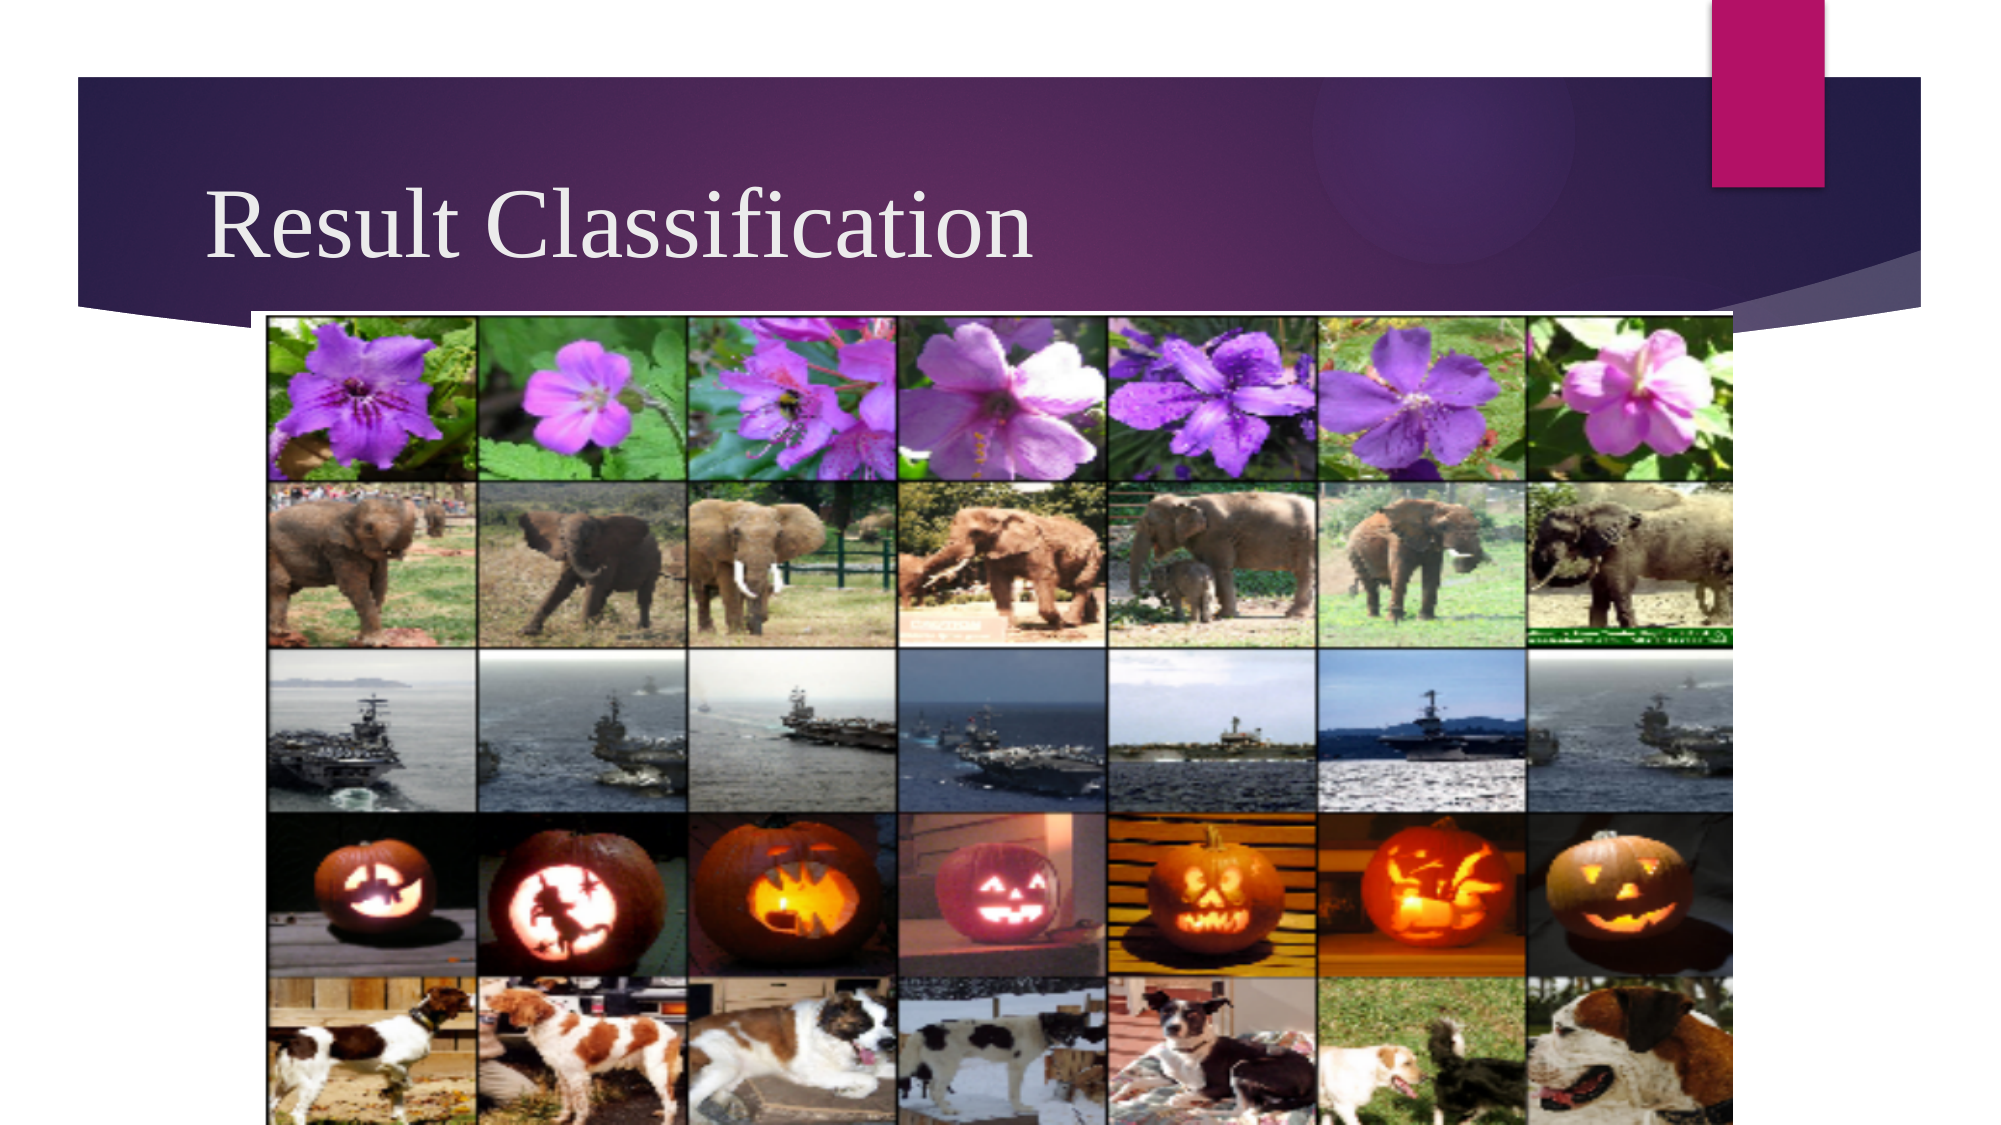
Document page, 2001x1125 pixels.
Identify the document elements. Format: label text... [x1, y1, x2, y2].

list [251, 311, 1734, 1125]
title Result Classification [189, 159, 1627, 276]
